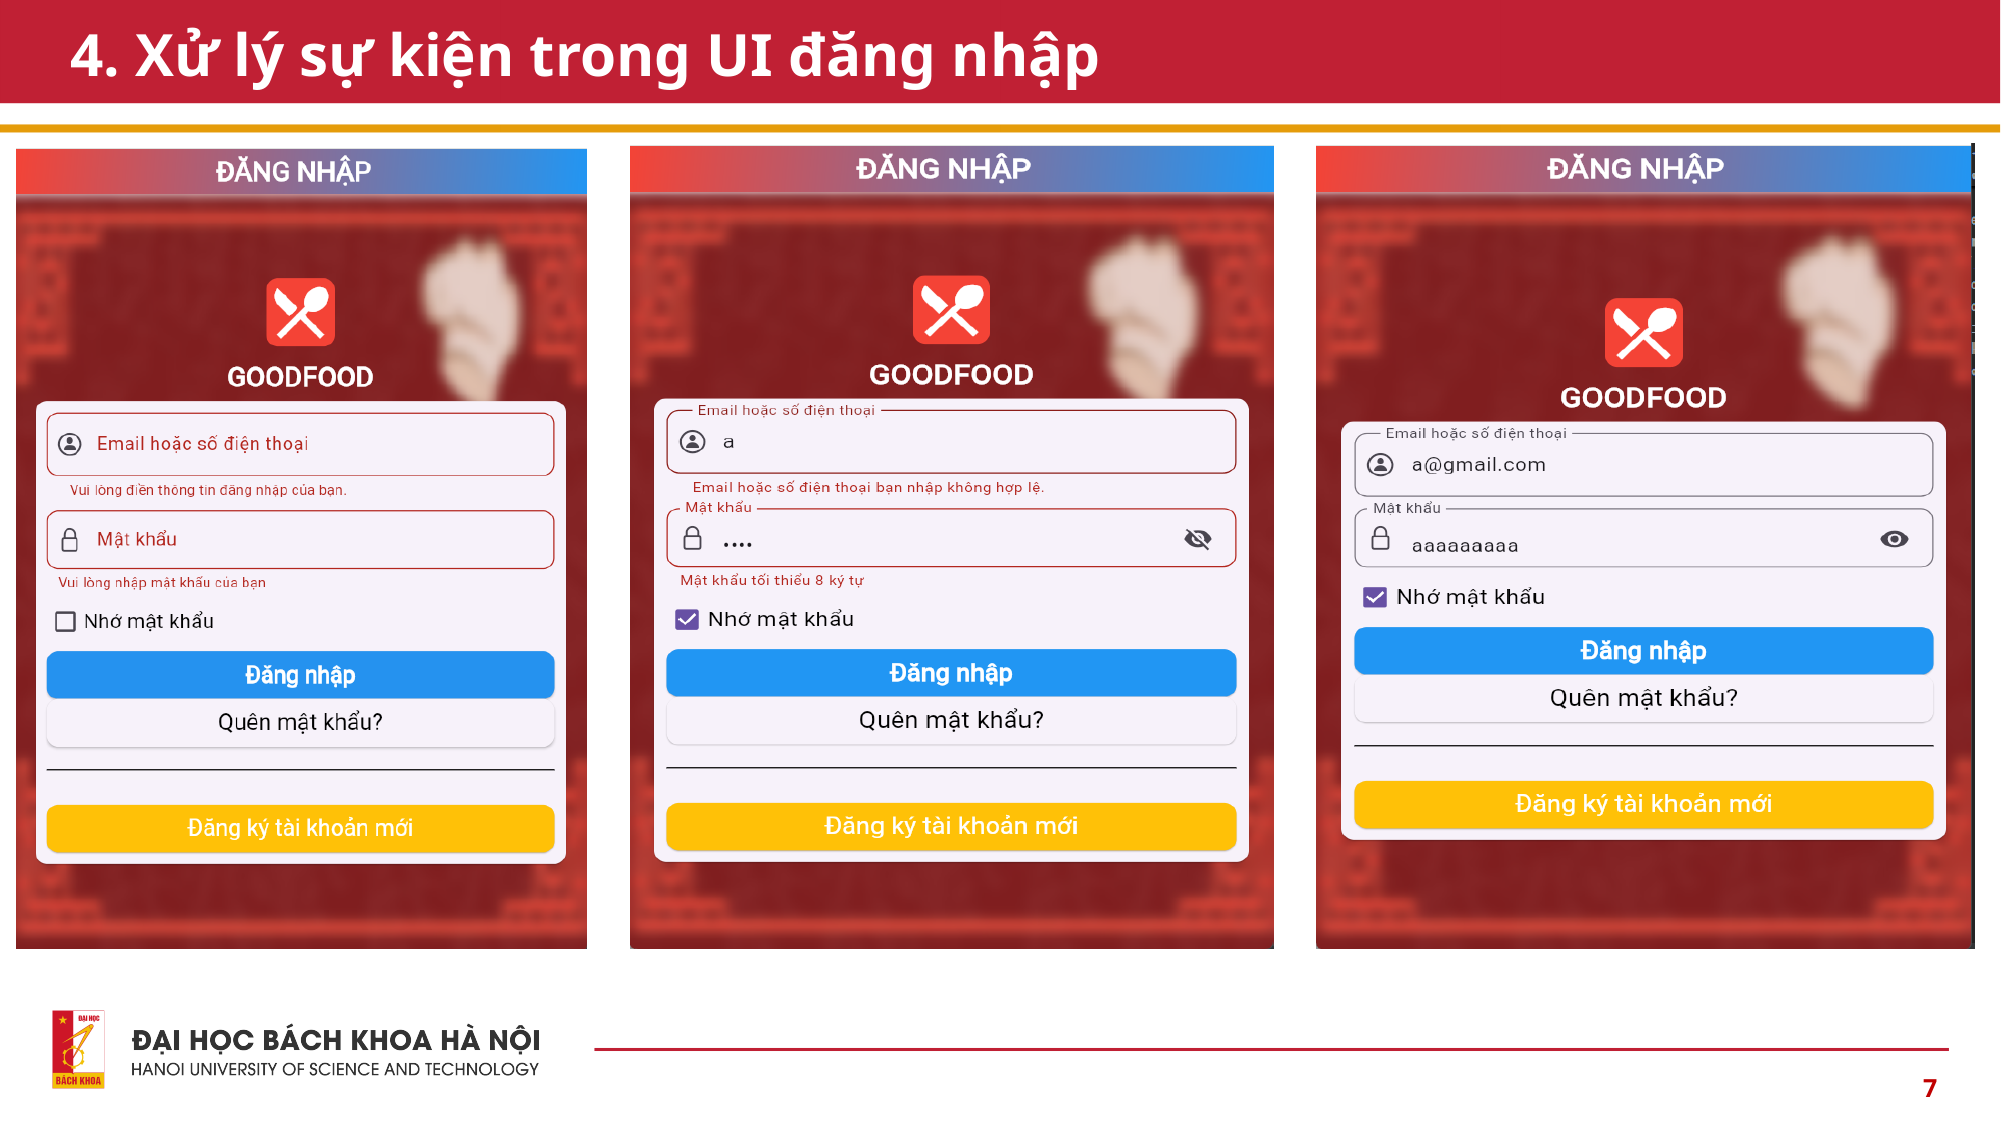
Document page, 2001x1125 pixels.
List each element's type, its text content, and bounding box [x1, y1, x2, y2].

slide_number 7 [1502, 1065, 1953, 1125]
title 4. Xử lý sự kiện trong UI đăng nhập [55, 18, 1945, 90]
picture [0, 0, 2001, 1125]
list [16, 143, 587, 949]
